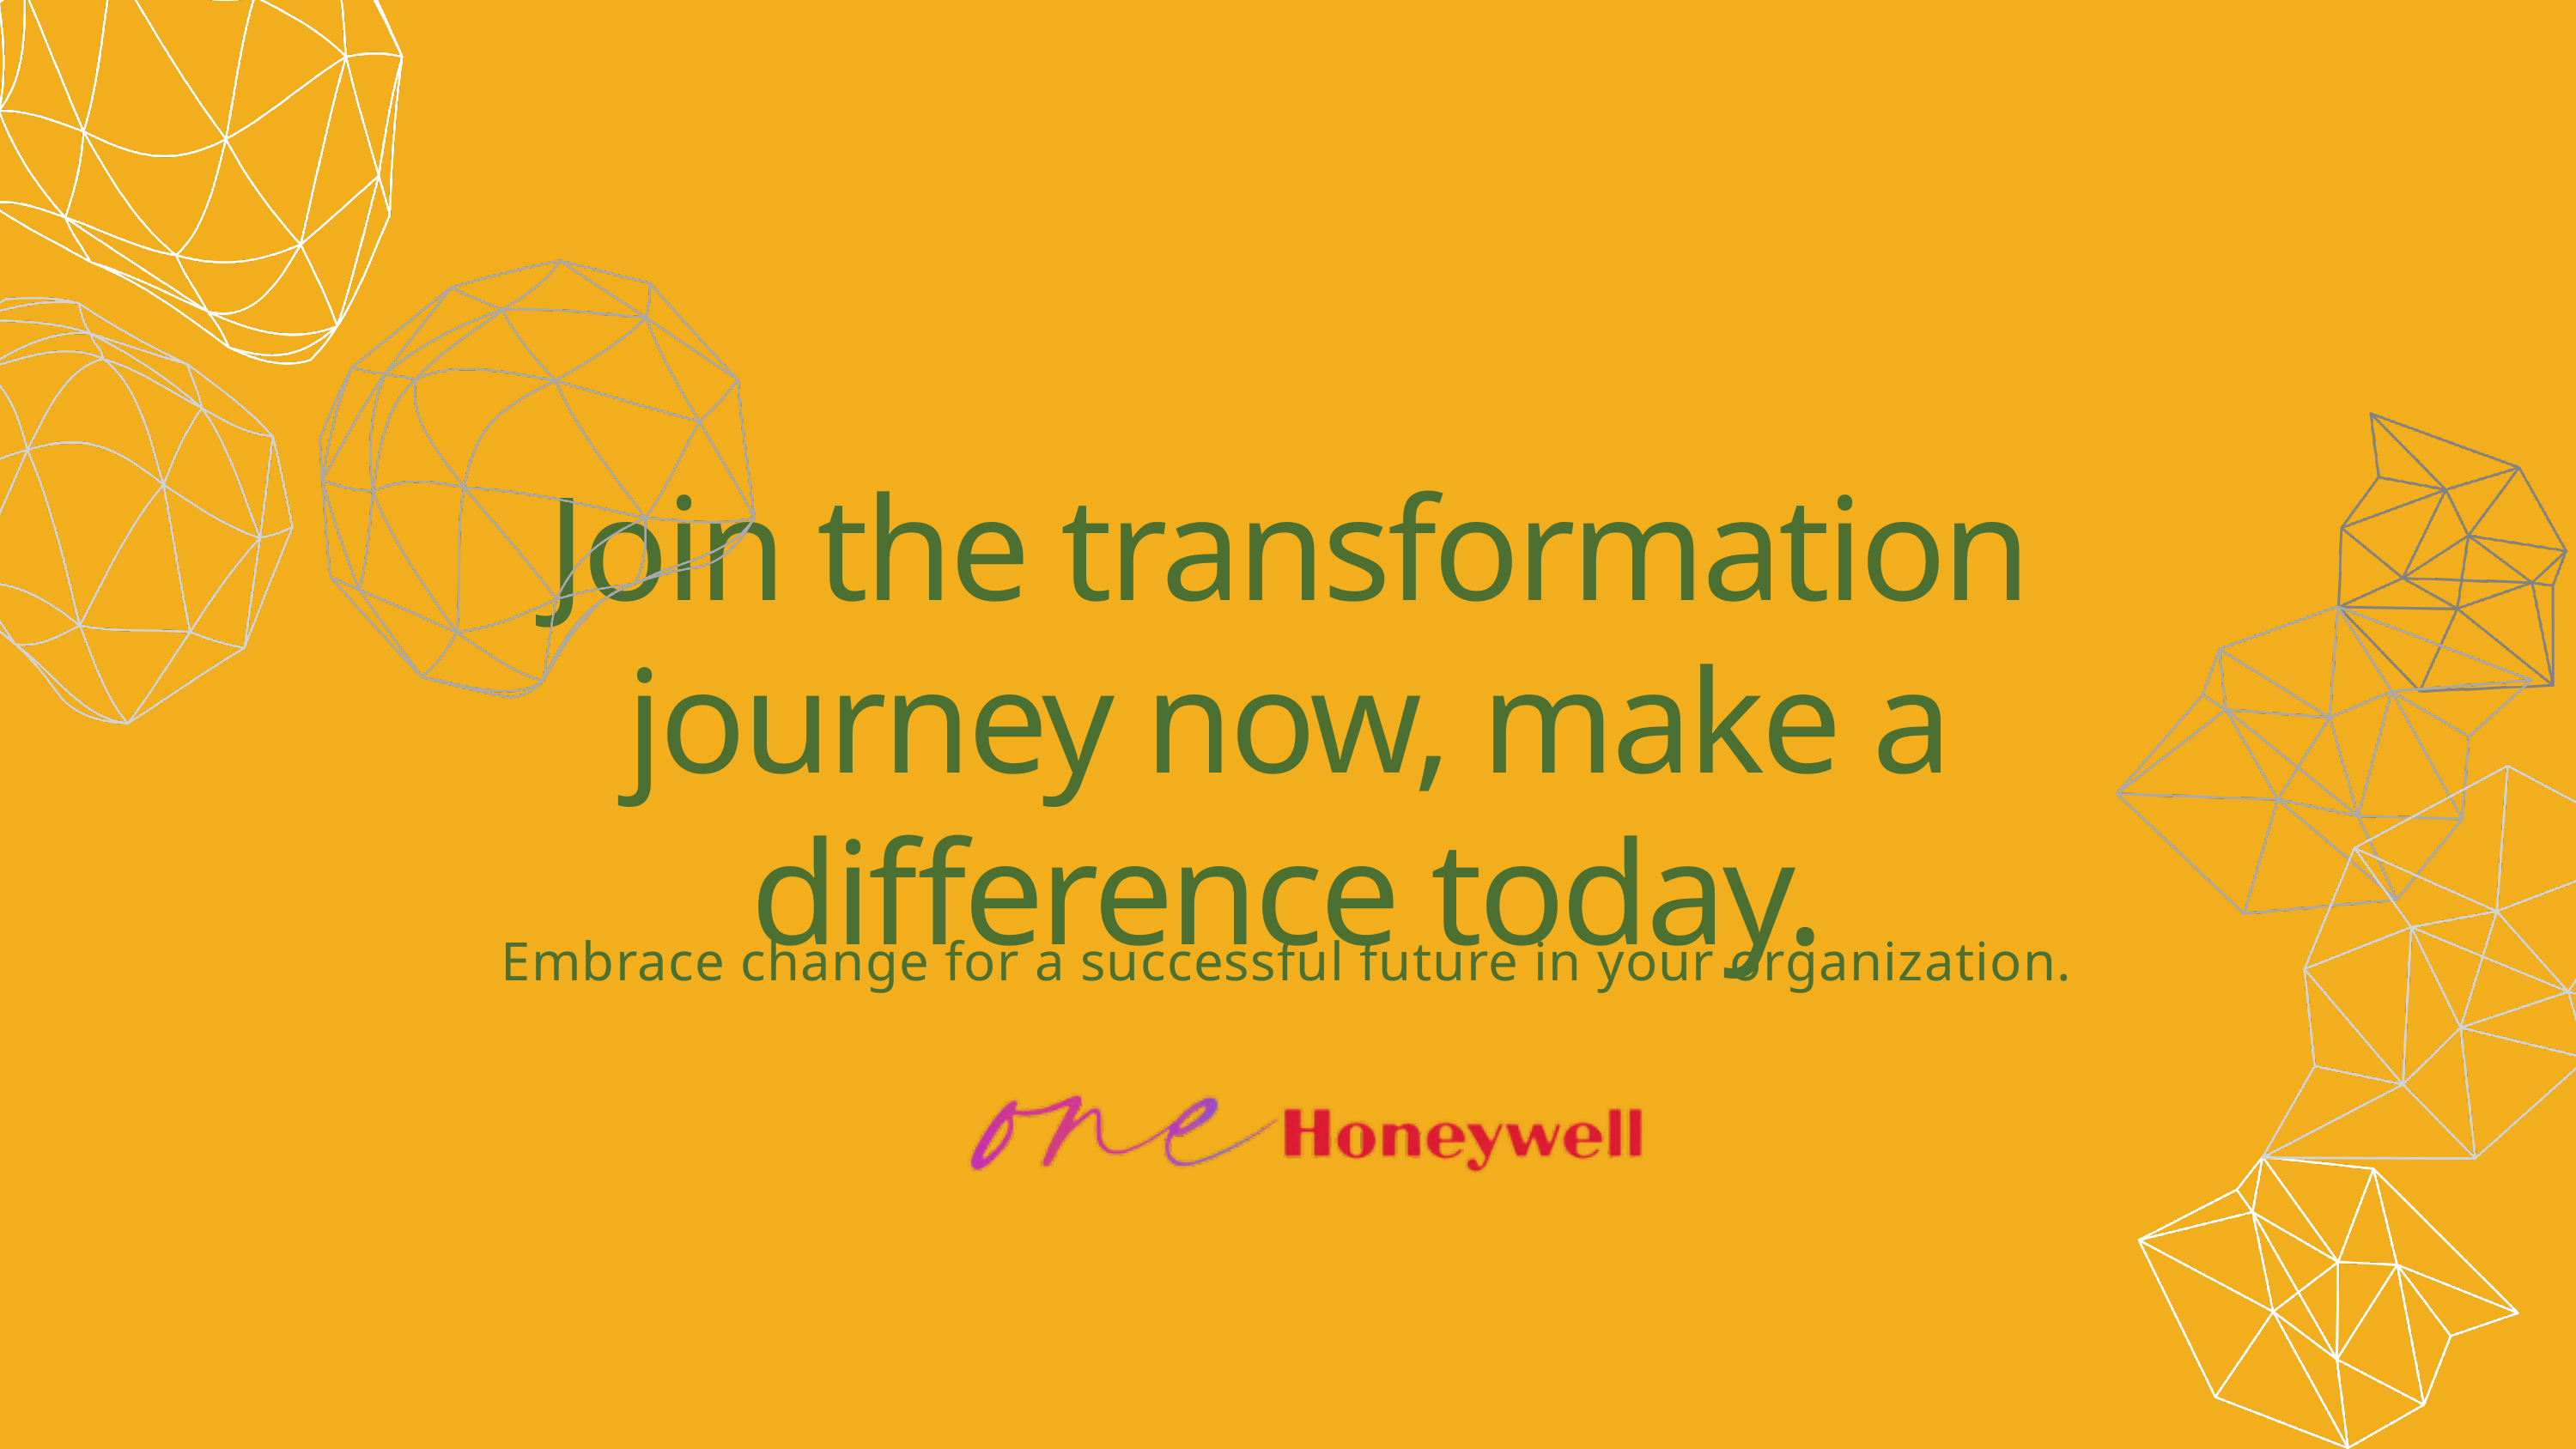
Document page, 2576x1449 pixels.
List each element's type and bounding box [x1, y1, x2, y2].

text_box [878, 1064, 1698, 1214]
text_box [0, 0, 756, 724]
text_box [2114, 412, 2576, 1449]
text_box [296, 458, 2280, 990]
